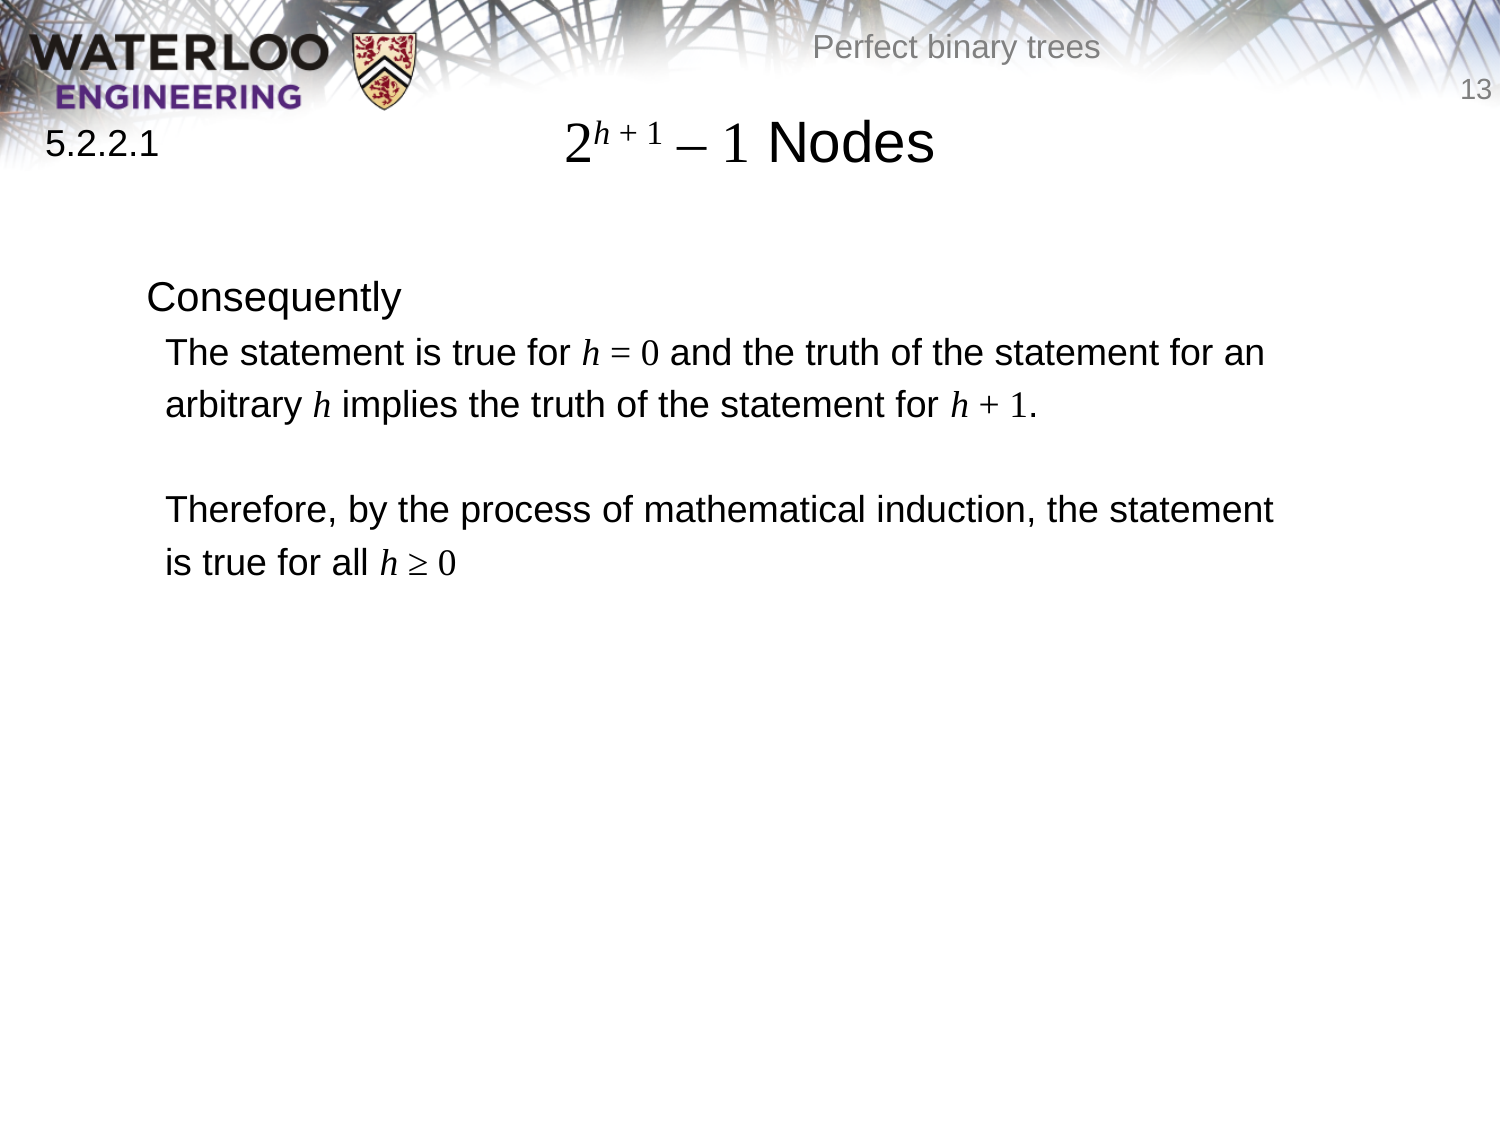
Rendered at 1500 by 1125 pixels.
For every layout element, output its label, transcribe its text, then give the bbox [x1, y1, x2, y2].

picture [0, 0, 1500, 1125]
text_box 5.2.2.1 [30, 111, 175, 172]
title 2h + 1 – 1 Nodes [74, 44, 1426, 233]
list Consequently The statement is true for h = 0 and the truth of the statement for an arbitrary h implies the truth of the statement for h + 1. Therefore, by the process of mathematical induction, the statement is true for all h ≥ 0 [74, 262, 1426, 1006]
